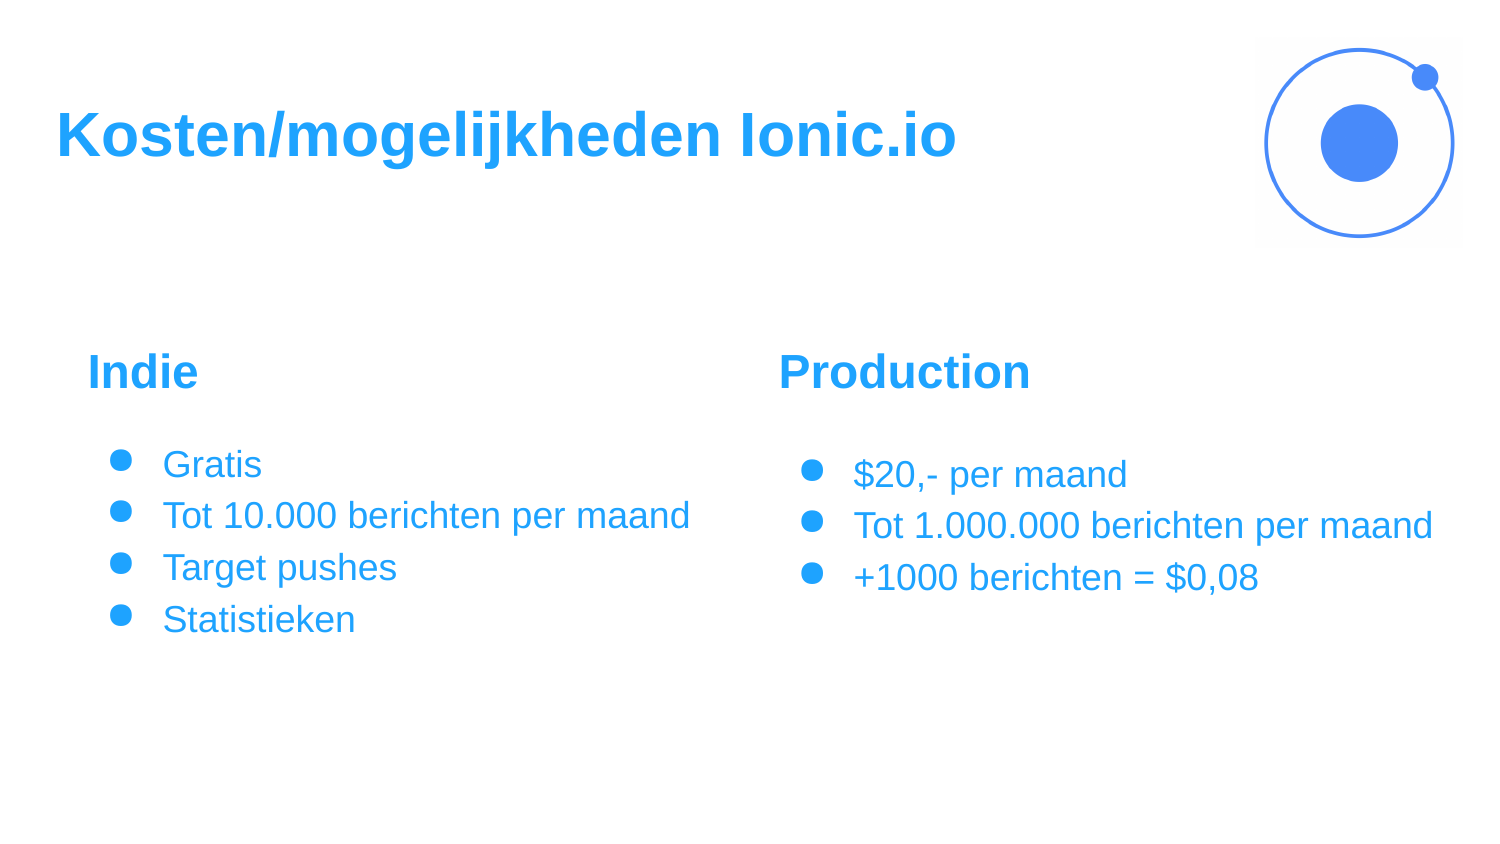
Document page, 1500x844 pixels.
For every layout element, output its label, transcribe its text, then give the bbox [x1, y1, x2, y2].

picture [1254, 37, 1463, 249]
text_box Production $20,- per maand Tot 1.000.000 berichten per maand +1000 berichten = $0,08 [763, 325, 1463, 778]
text_box Kosten/mogelijkheden Ionic.io [41, 67, 1071, 192]
text_box Indie Gratis Tot 10.000 berichten per maand Target pushes Statistieken [72, 325, 723, 778]
